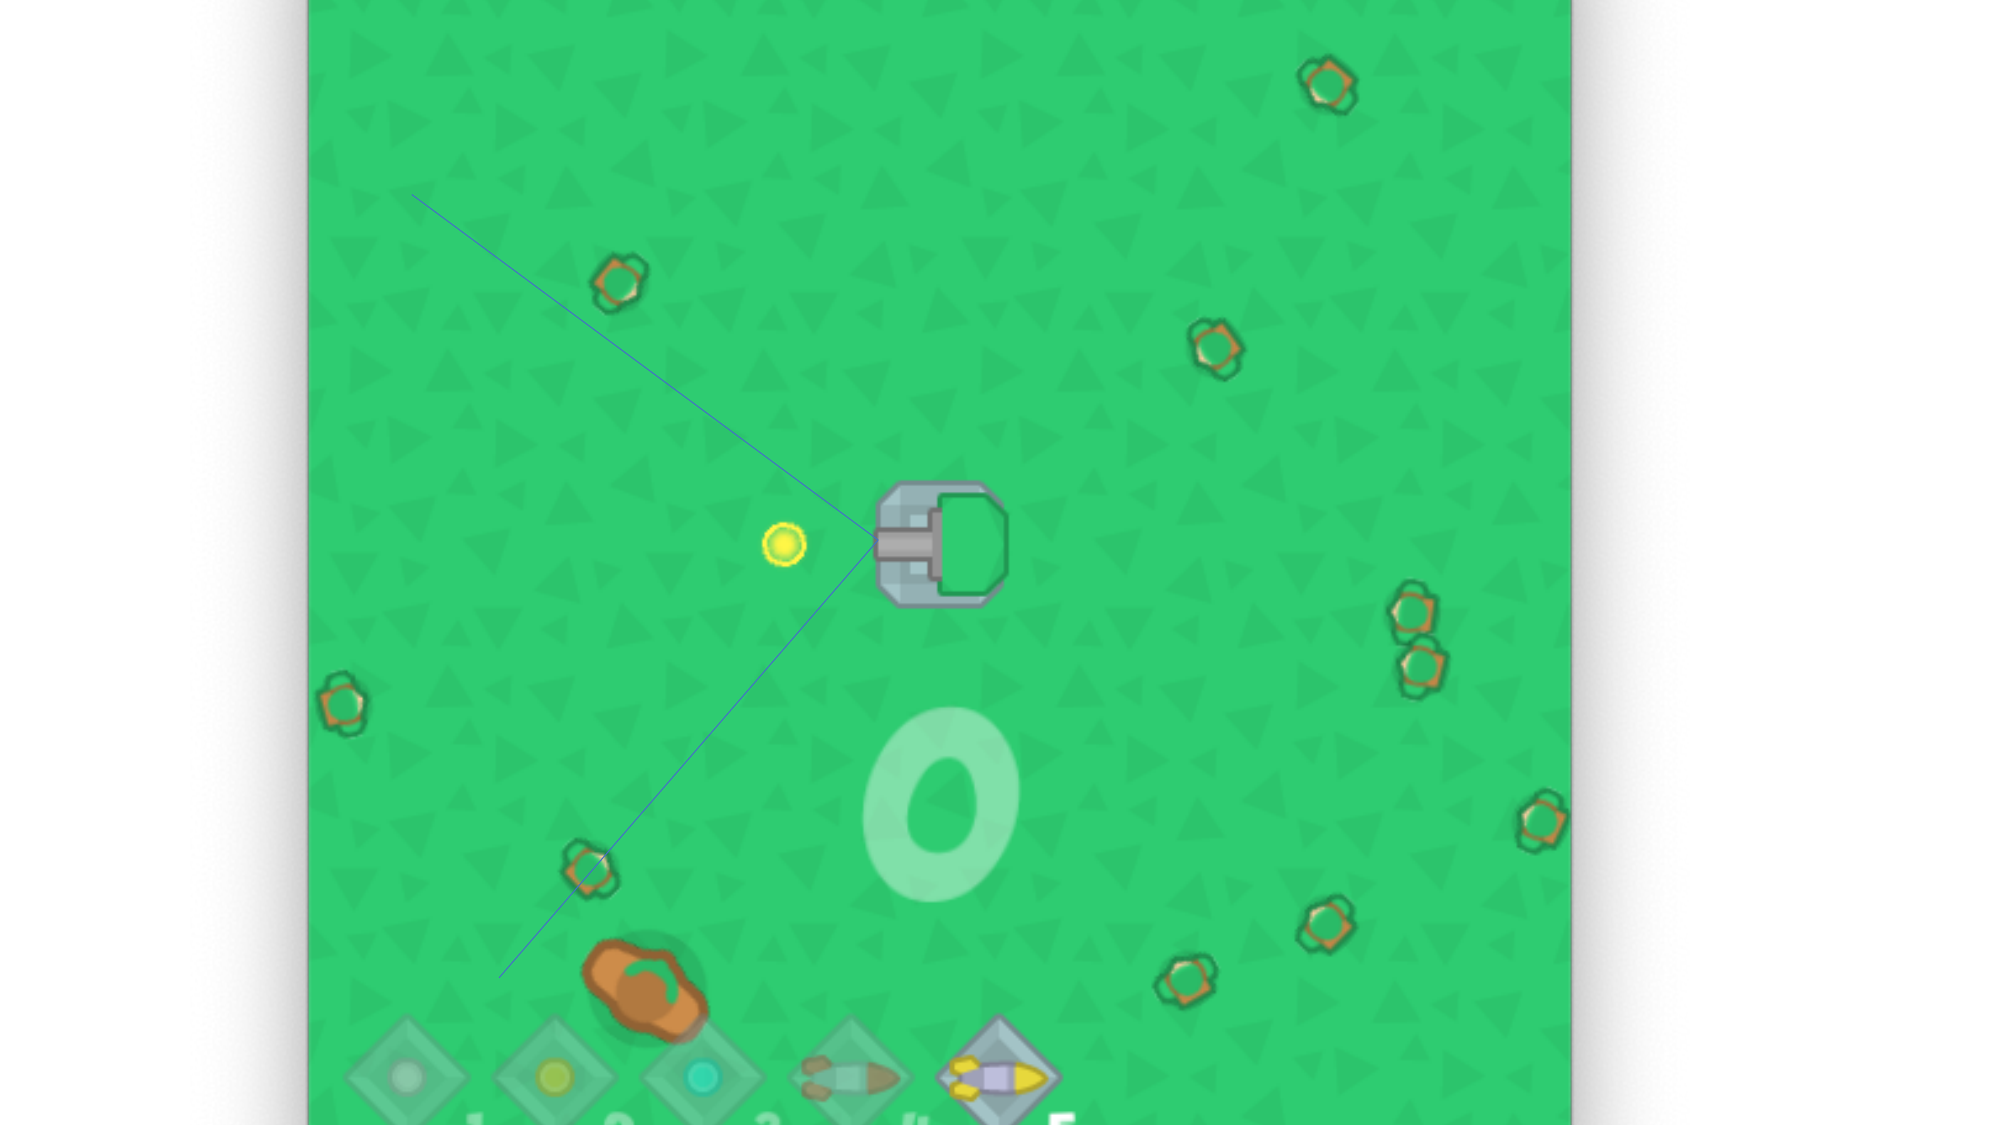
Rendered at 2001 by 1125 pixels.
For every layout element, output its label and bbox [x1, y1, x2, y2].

text_box [499, 539, 879, 978]
picture [171, 0, 1710, 1125]
text_box [411, 194, 879, 540]
